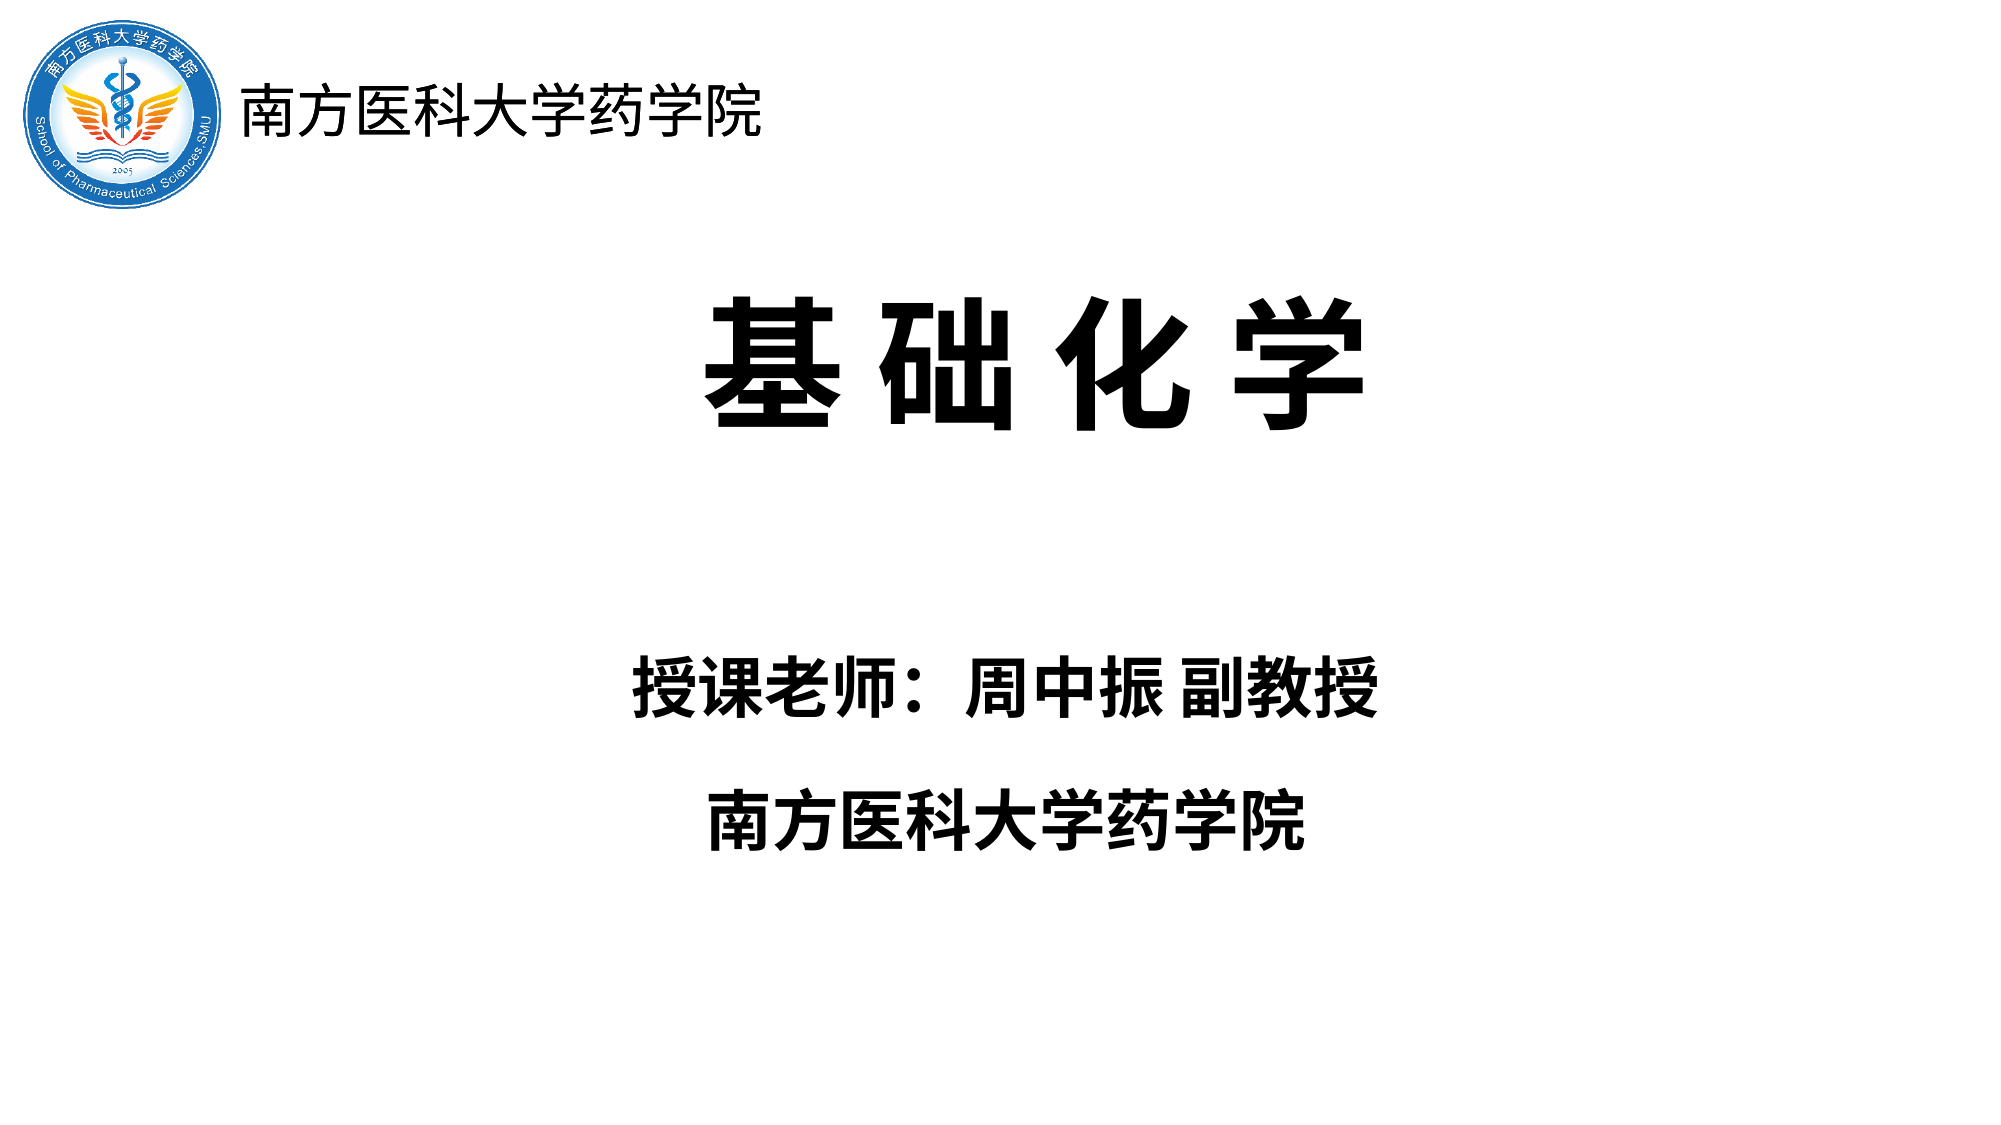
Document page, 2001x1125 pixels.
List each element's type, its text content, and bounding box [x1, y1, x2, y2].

text_box 南方医科大学药学院 [223, 66, 778, 152]
picture [23, 20, 221, 209]
subtitle 授课老师：周中振 副教授 南方医科大学药学院 [479, 597, 1532, 882]
title 基 础 化 学 [398, 266, 1674, 455]
